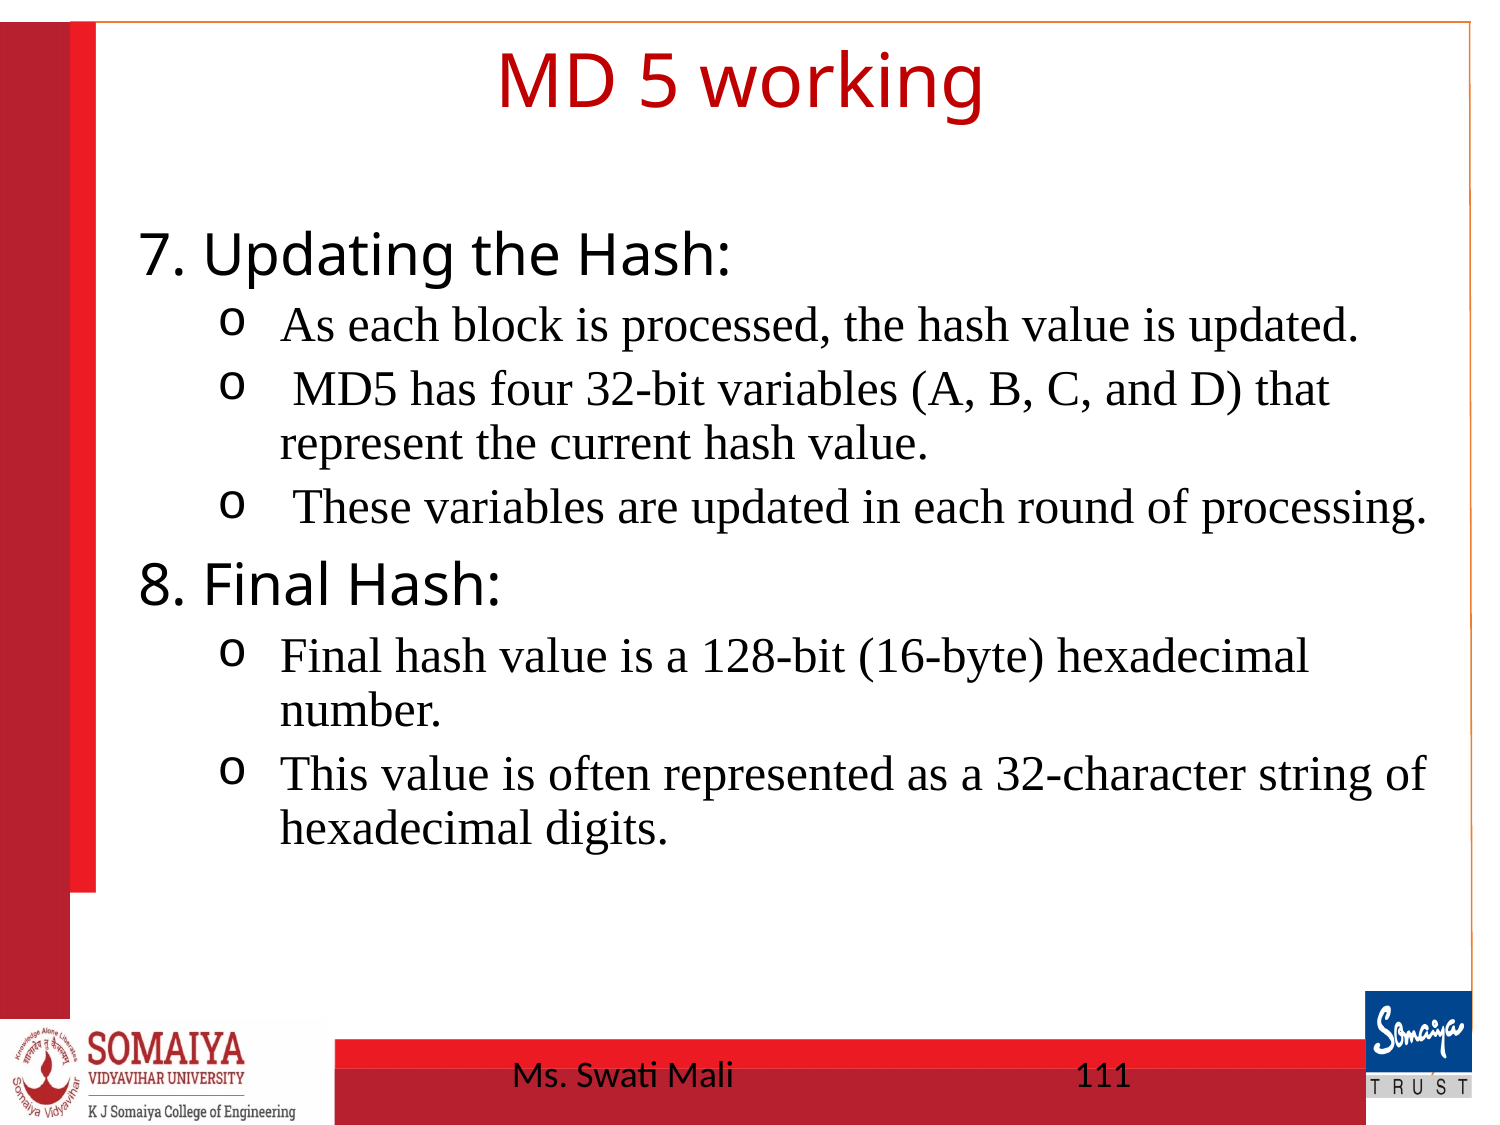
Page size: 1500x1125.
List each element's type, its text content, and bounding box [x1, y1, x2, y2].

list 7. Updating the Hash: As each block is processed, the hash value is updated. MD5 has four 32-bit variables (A, B, C, and D) that represent the current hash value. These variables are updated in each round of processing. 8. Final Hash: Final hash value is a 128-bit (16-byte) hexadecimal number. This value is often represented as a 32-character string of hexadecimal digits. [114, 217, 1465, 960]
picture [1365, 991, 1472, 1098]
picture [335, 1040, 1365, 1125]
picture [0, 22, 327, 1125]
slide_number 111 [1059, 1042, 1397, 1103]
footer Ms. Swati Mali [496, 1042, 1004, 1103]
title MD 5 working [134, 35, 1349, 179]
